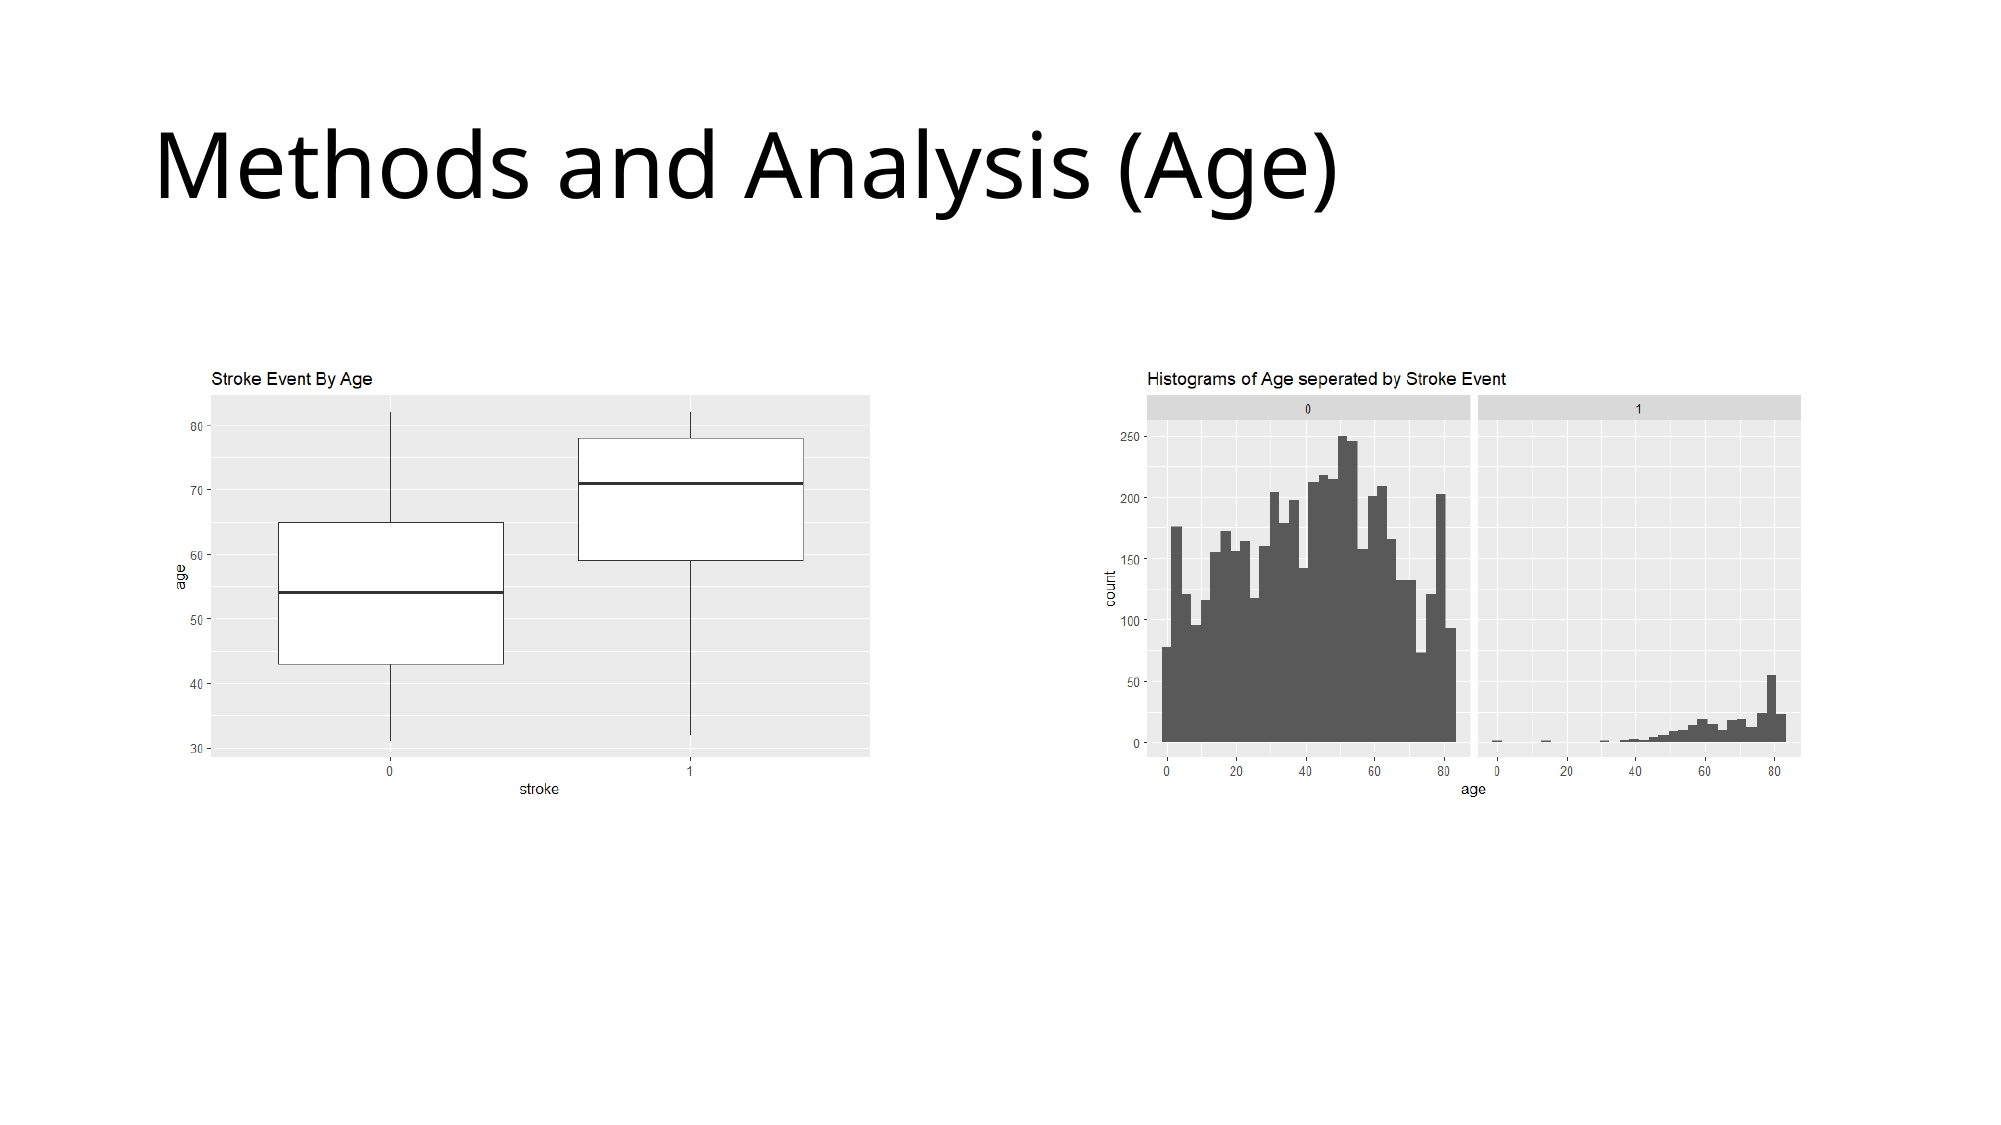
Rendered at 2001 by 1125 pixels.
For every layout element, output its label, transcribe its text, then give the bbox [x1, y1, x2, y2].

picture [1095, 363, 1808, 803]
title Methods and Analysis (Age) [137, 59, 1863, 278]
picture [165, 363, 877, 803]
